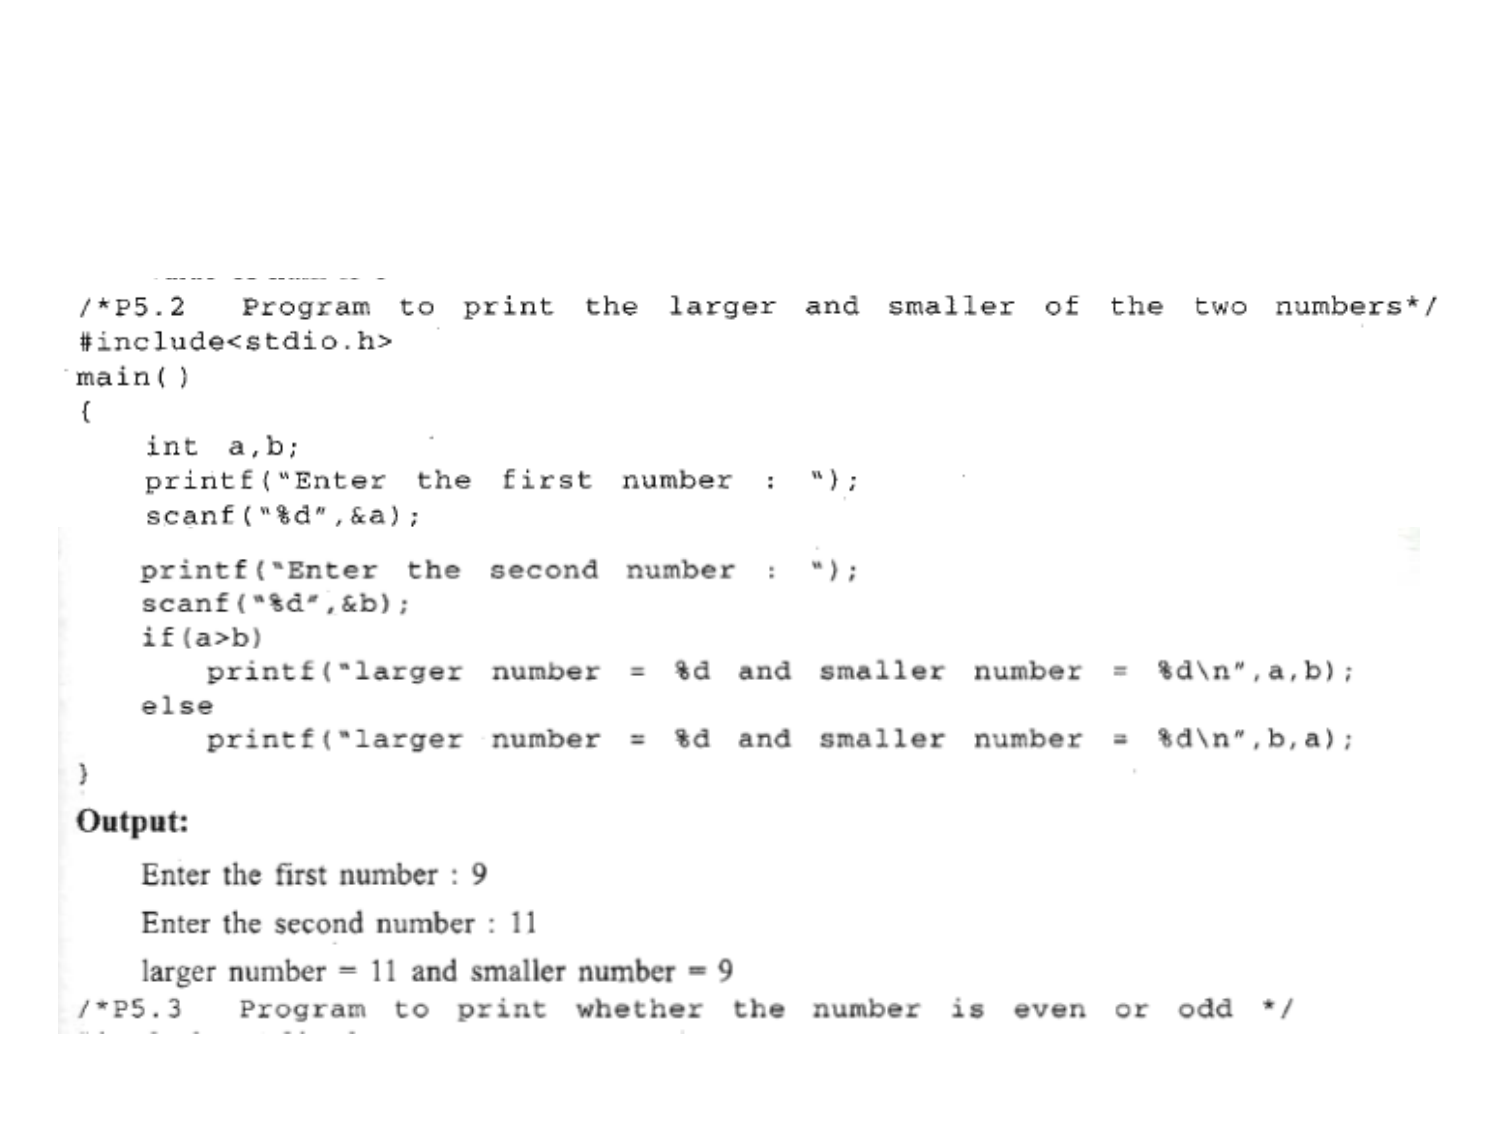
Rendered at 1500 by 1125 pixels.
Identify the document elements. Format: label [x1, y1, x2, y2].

picture [52, 278, 1457, 563]
list [58, 526, 1420, 1034]
